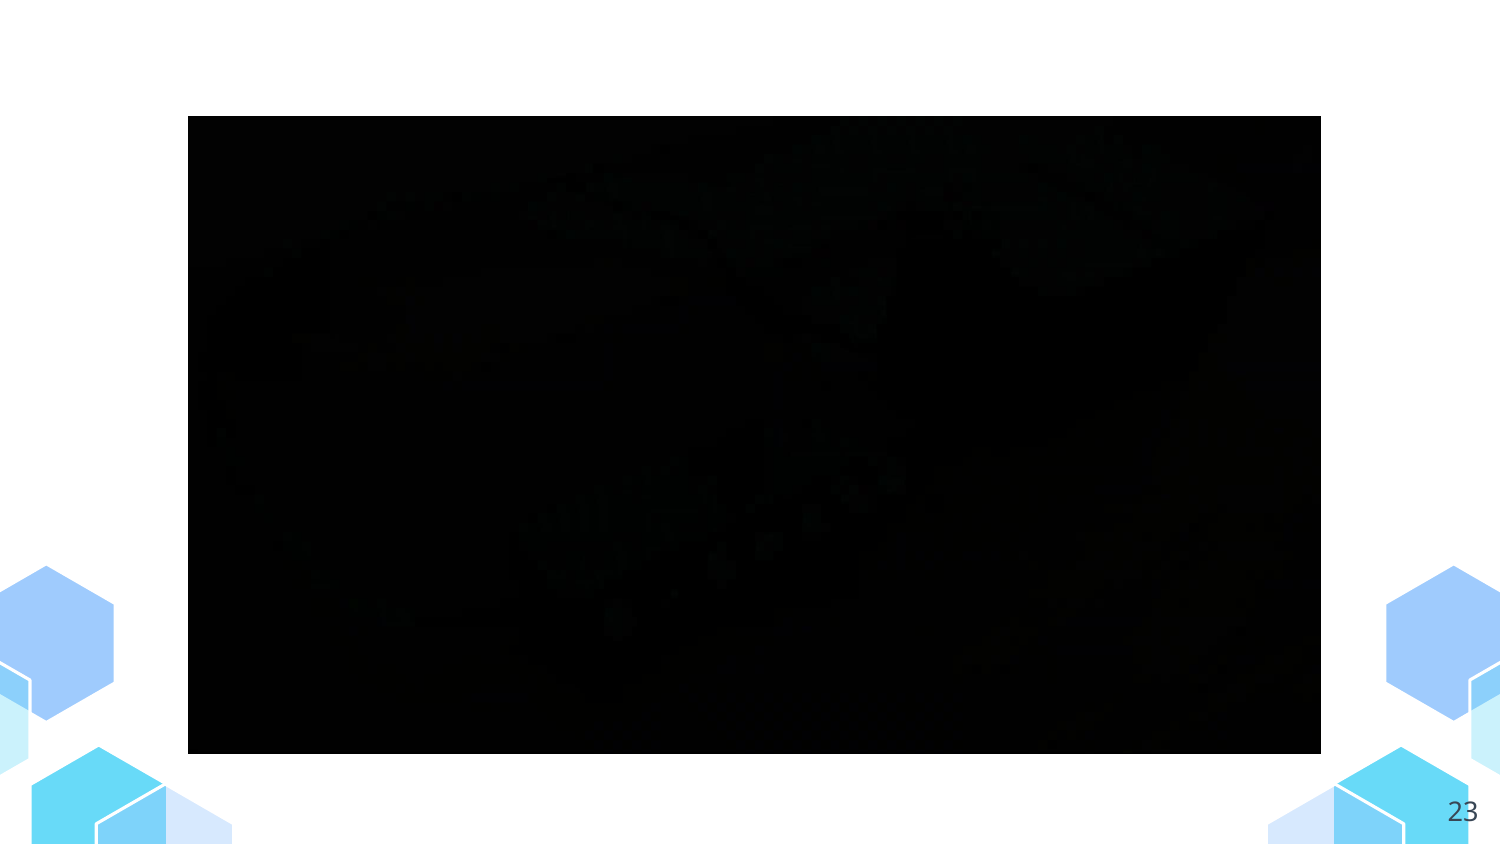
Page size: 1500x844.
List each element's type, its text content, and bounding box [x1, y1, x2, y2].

picture [187, 116, 1321, 754]
slide_number ‹#› [1403, 779, 1494, 844]
